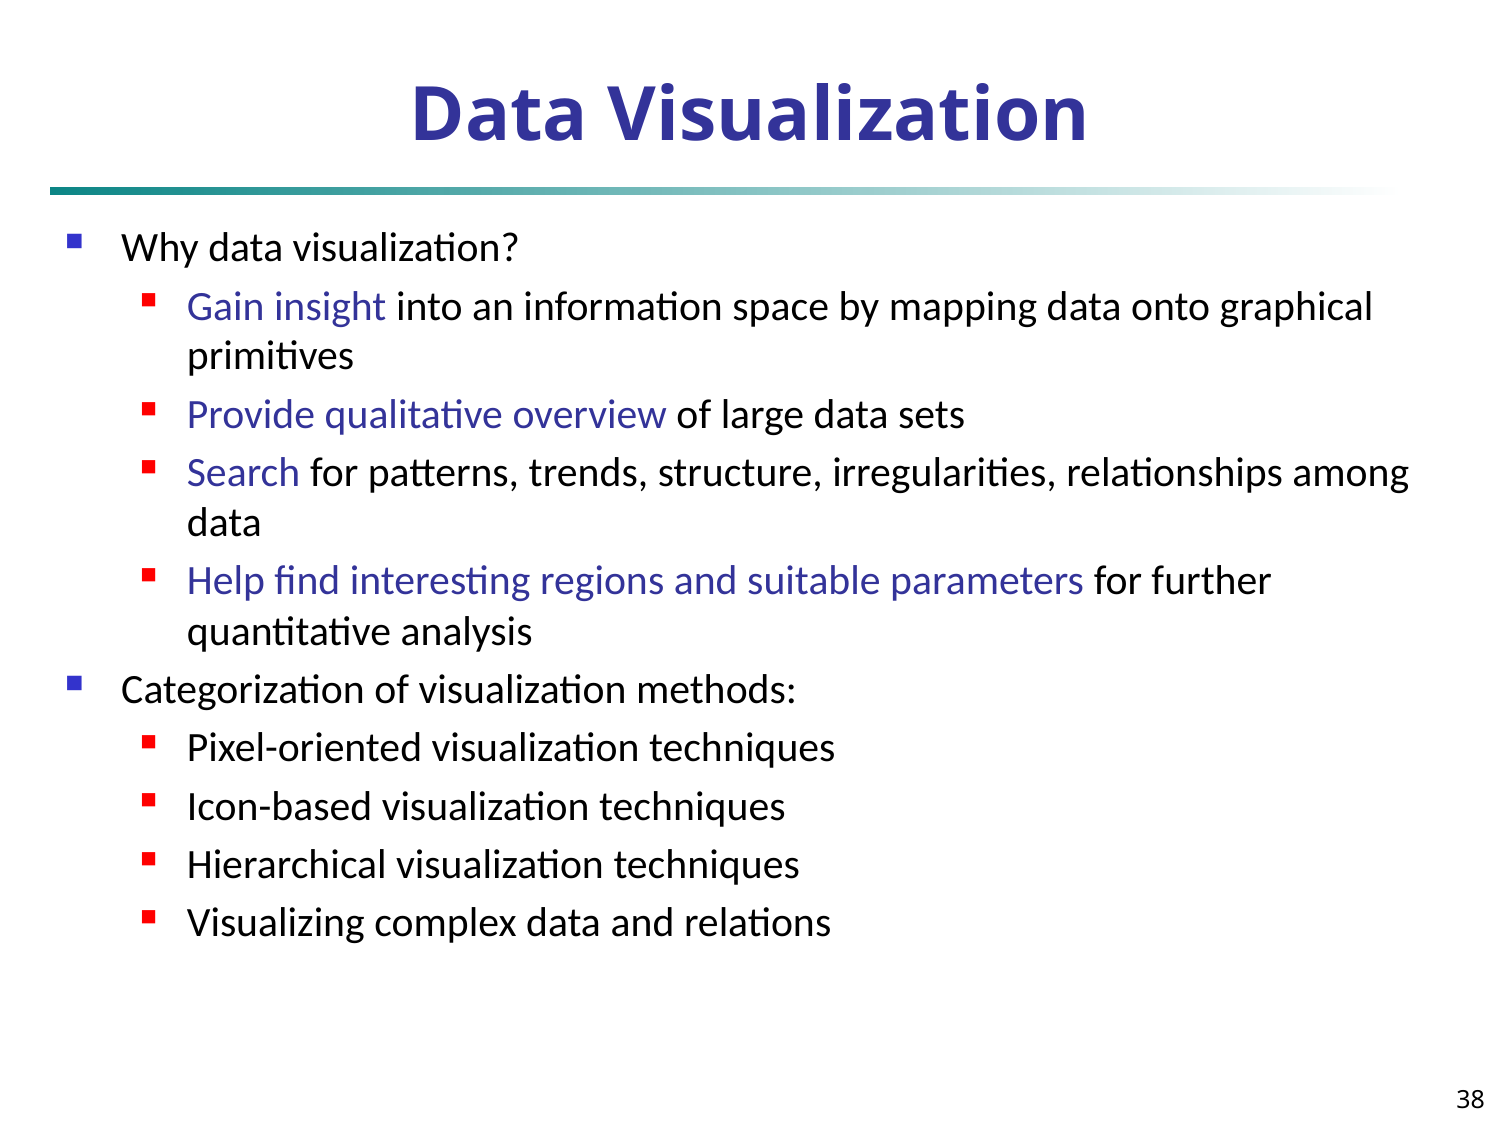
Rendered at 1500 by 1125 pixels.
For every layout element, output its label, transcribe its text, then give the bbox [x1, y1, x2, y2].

list Why data visualization? Gain insight into an information space by mapping data onto graphical primitives Provide qualitative overview of large data sets Search for patterns, trends, structure, irregularities, relationships among data Help find interesting regions and suitable parameters for further quantitative analysis Categorization of visualization methods: Pixel-oriented visualization techniques Icon-based visualization techniques Hierarchical visualization techniques Visualizing complex data and relations [50, 212, 1475, 1075]
slide_number 38 [1187, 1062, 1500, 1125]
title Data Visualization [0, 62, 1500, 163]
